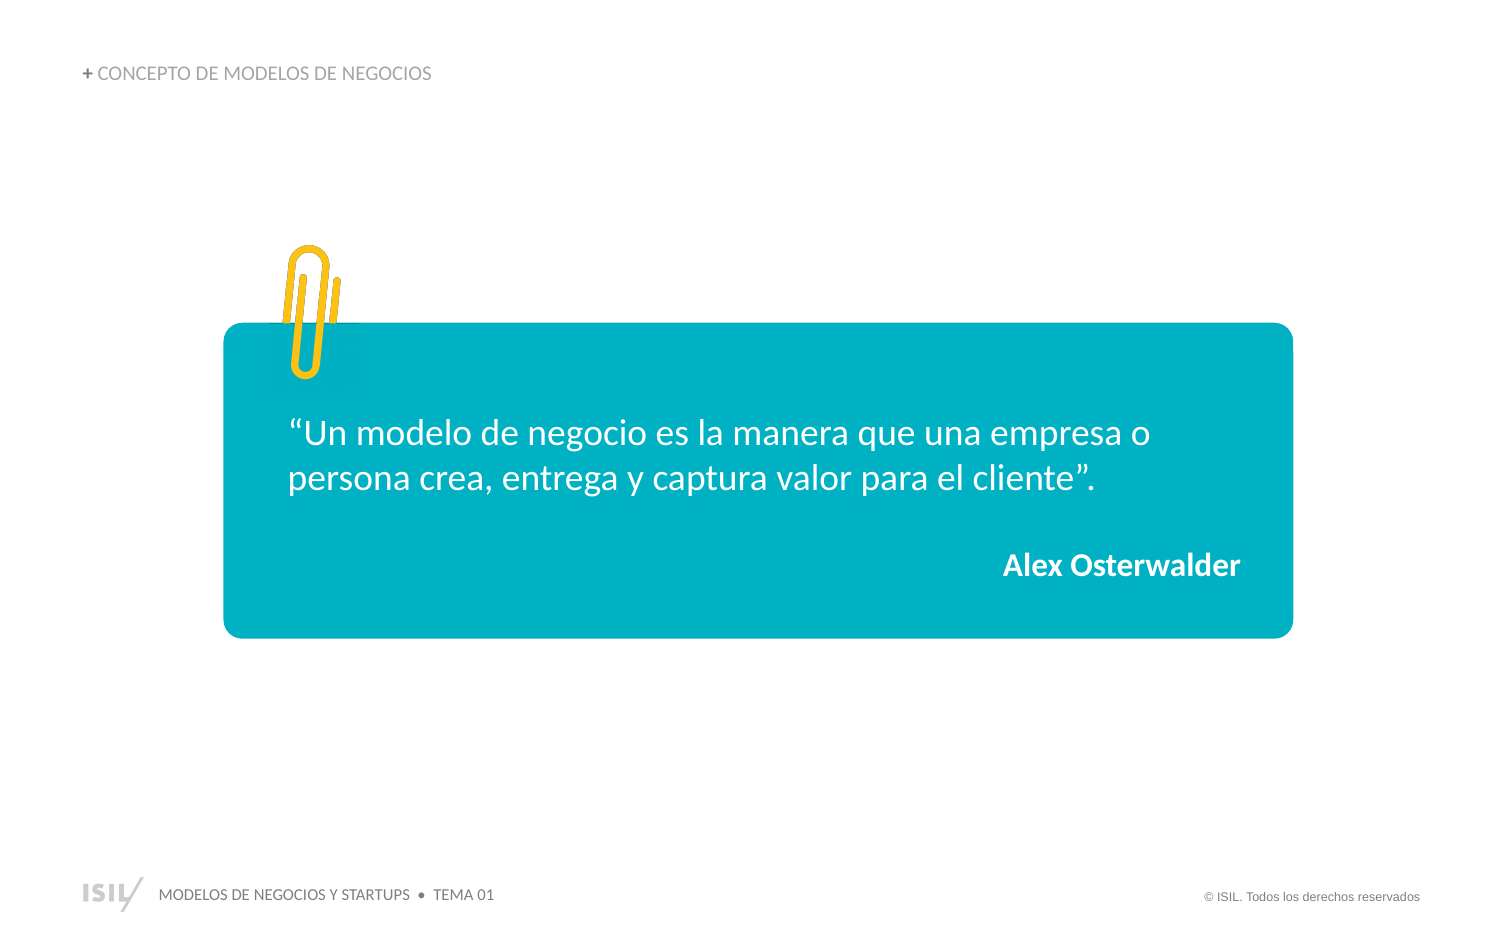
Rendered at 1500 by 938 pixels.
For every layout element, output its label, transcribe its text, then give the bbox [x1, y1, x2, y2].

picture [268, 244, 360, 397]
text_box + CONCEPTO DE MODELOS DE NEGOCIOS [82, 61, 780, 85]
text_box [223, 322, 1294, 639]
text_box “Un modelo de negocio es la manera que una empresa o persona crea, entrega y captura valor para el cliente”. Alex Osterwalder [287, 408, 1242, 583]
